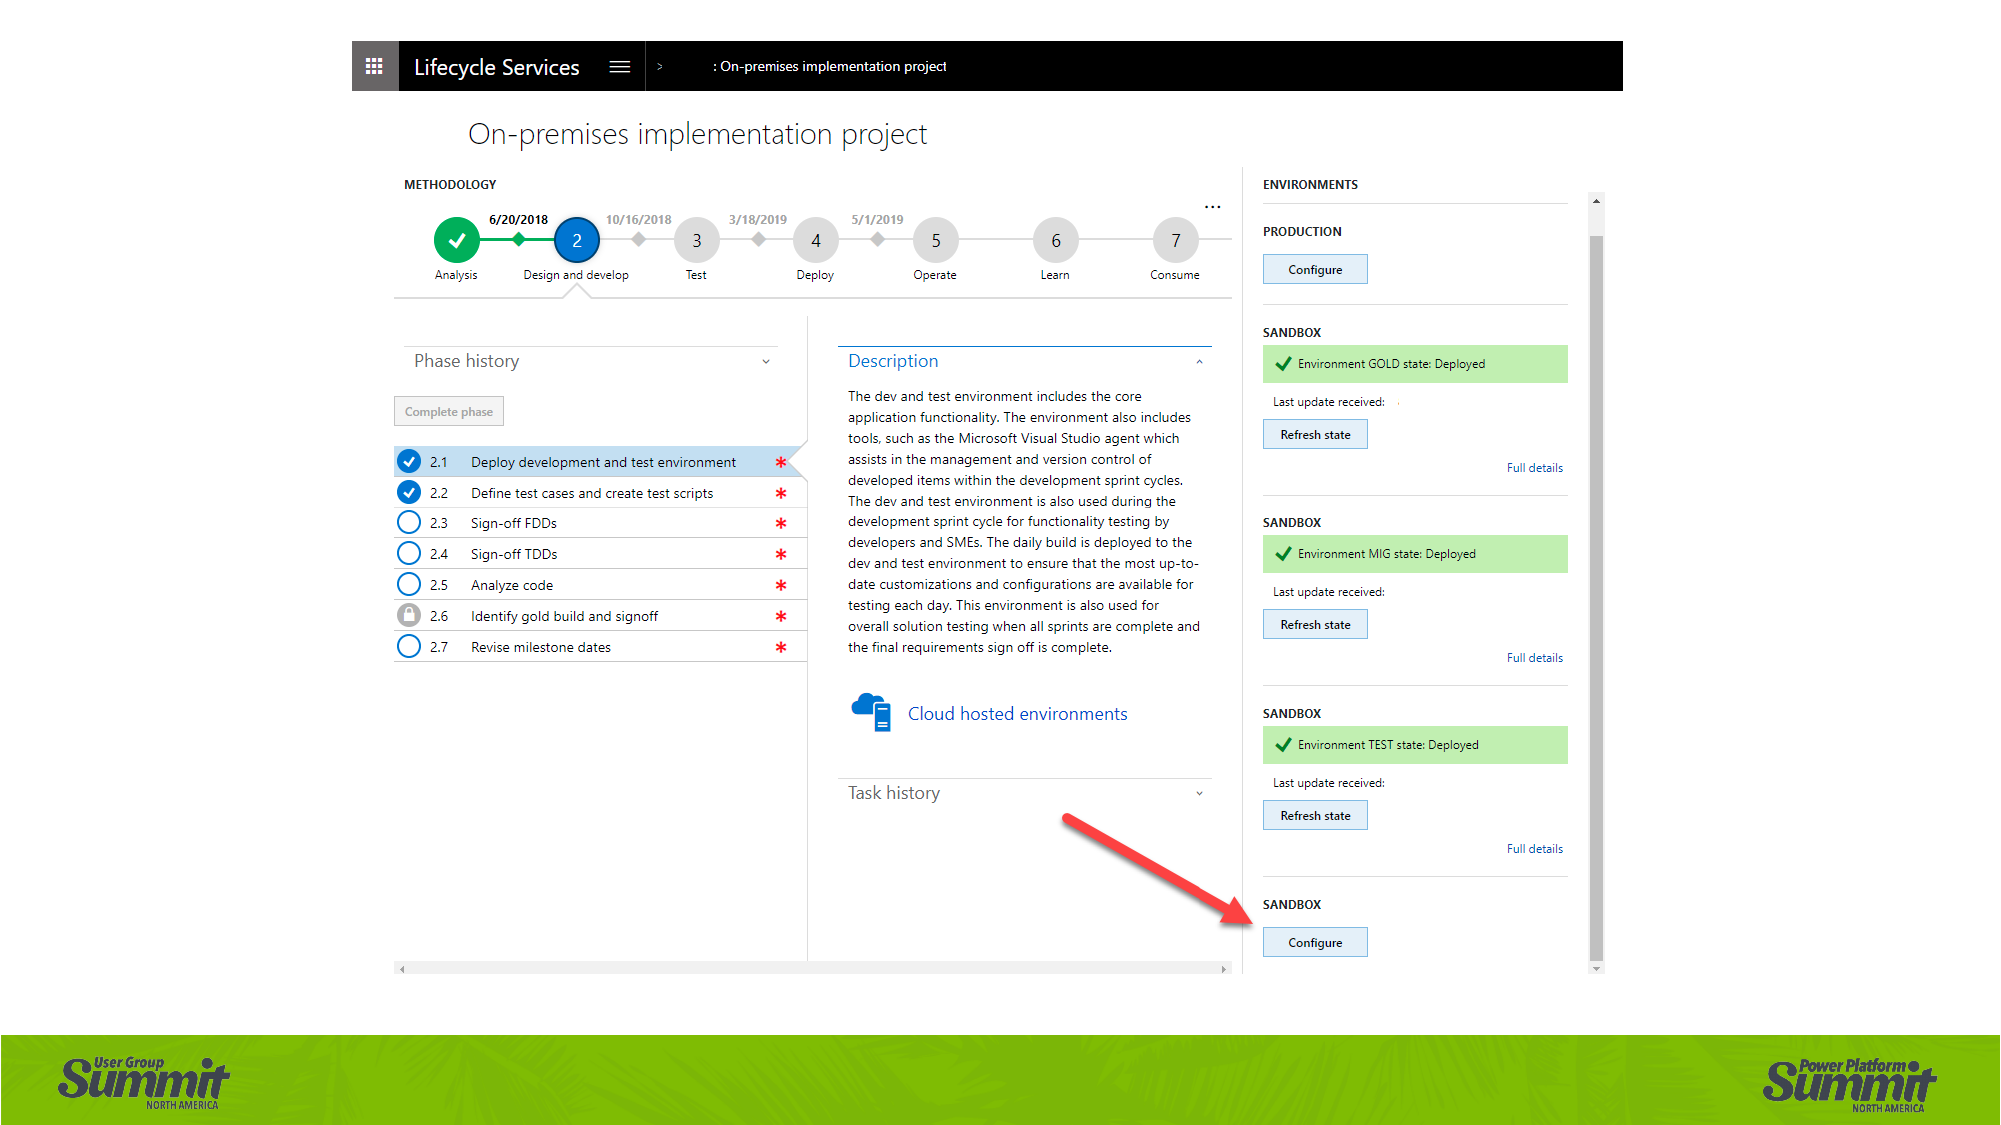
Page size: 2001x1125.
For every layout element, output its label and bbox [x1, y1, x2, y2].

picture [352, 41, 1623, 974]
picture [0, 1023, 2000, 1125]
